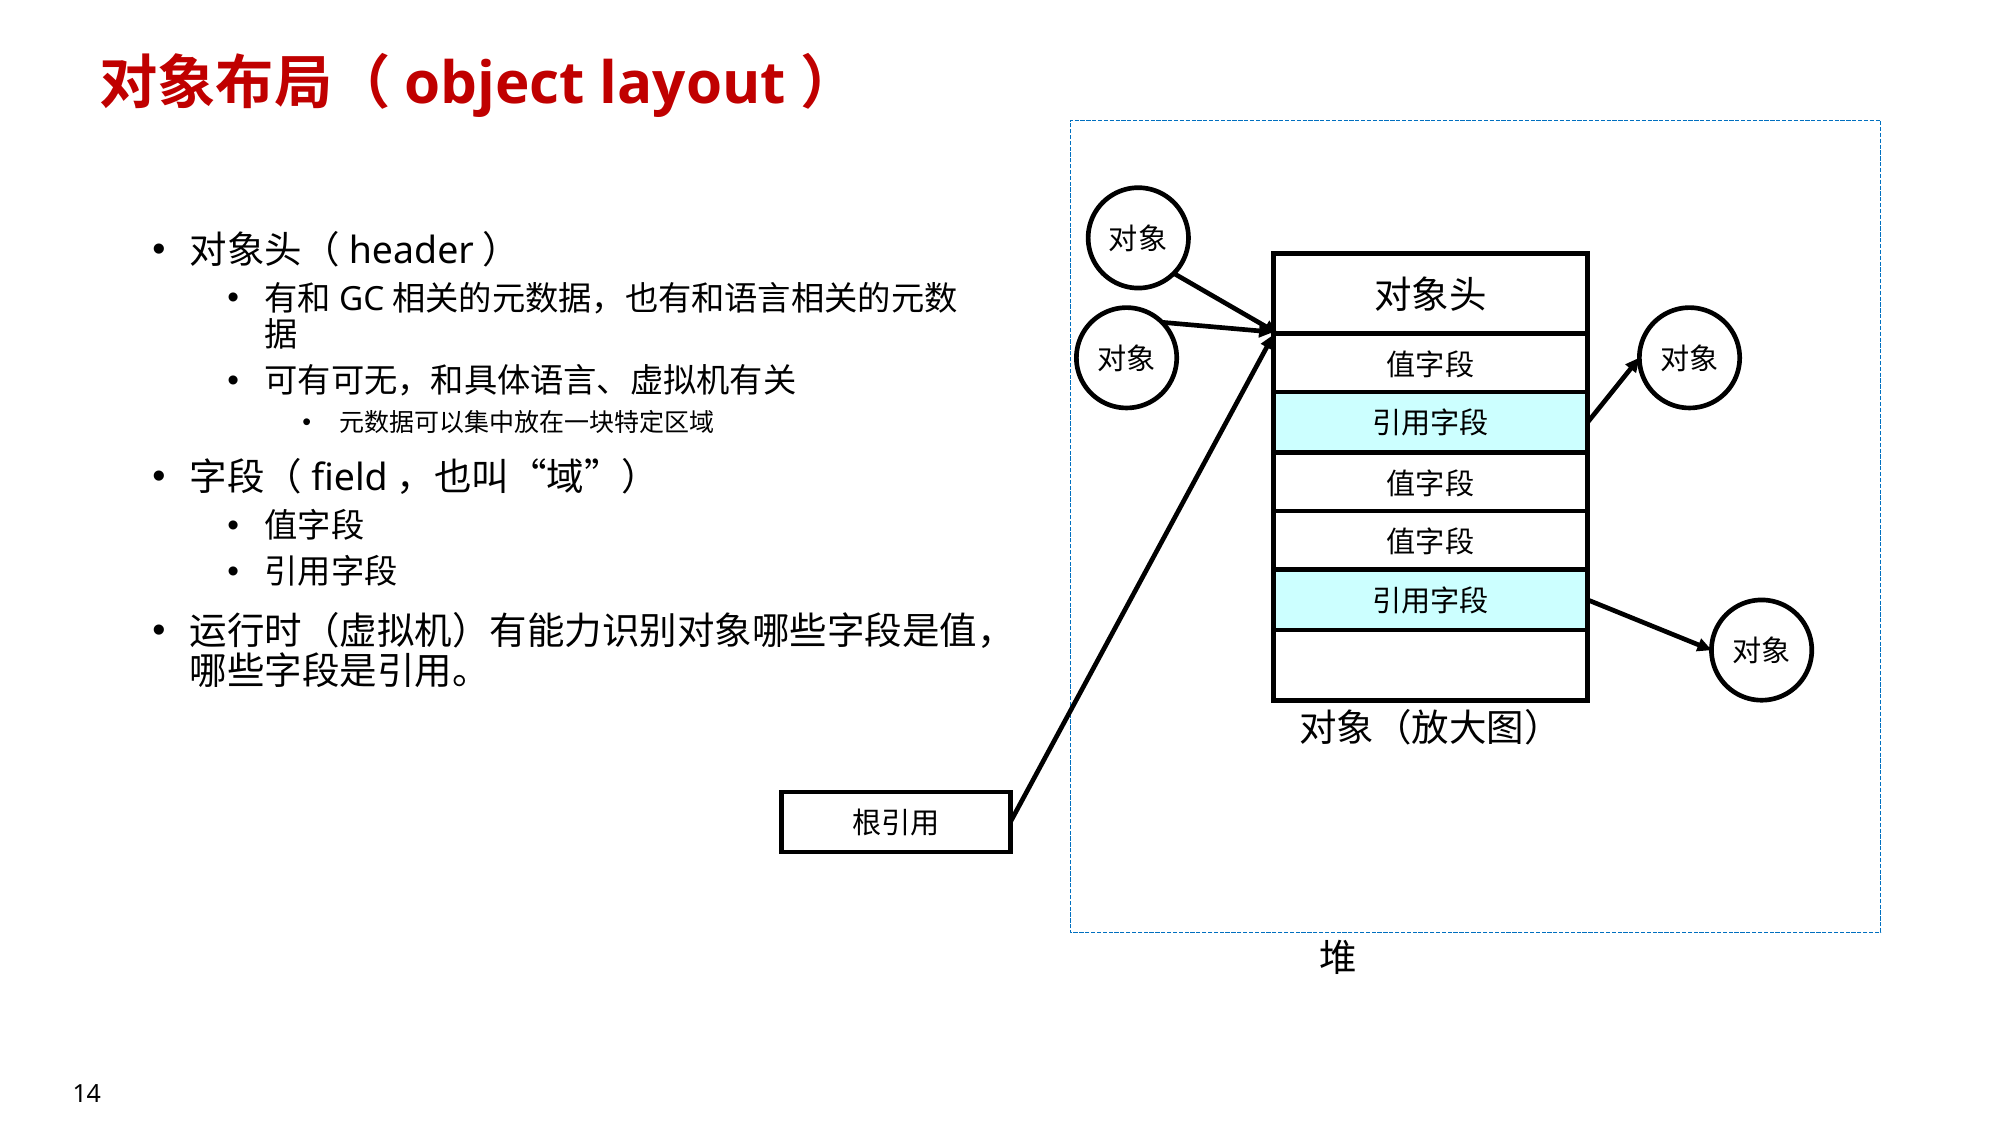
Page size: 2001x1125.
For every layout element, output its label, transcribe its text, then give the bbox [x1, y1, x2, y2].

text_box 值字段 [1274, 451, 1589, 510]
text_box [1173, 273, 1278, 334]
text_box 值字段 [1274, 332, 1589, 391]
text_box 对象 [1081, 306, 1172, 334]
text_box 对象 [1638, 306, 1741, 409]
text_box 引用字段 [1274, 569, 1589, 631]
list 对象头（header） 有和GC相关的元数据，也有和语言相关的元数据 可有可无，和具体语言、虚拟机有关 元数据可以集中放在一块特定区域 字段（field，也叫“域”） 值字段 引用字段 运行时（虚拟机）有能力识别对象哪些字段是值，哪些字段是引用。 [137, 223, 1000, 938]
text_box 值字段 [1274, 510, 1589, 569]
text_box 对象 [1087, 186, 1190, 290]
text_box 对象头 [1272, 252, 1589, 332]
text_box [1010, 334, 1274, 823]
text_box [1587, 357, 1640, 423]
title 对象布局（object layout） [84, 46, 1810, 143]
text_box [1587, 599, 1712, 651]
text_box 引用字段 [1274, 391, 1589, 451]
text_box [1069, 119, 1882, 933]
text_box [1161, 322, 1273, 333]
text_box 对象（放大图） [1274, 703, 1588, 749]
text_box 根引用 [780, 791, 1011, 853]
text_box 对象 [1710, 598, 1813, 702]
text_box [1274, 631, 1589, 701]
text_box 堆 [796, 933, 1881, 979]
